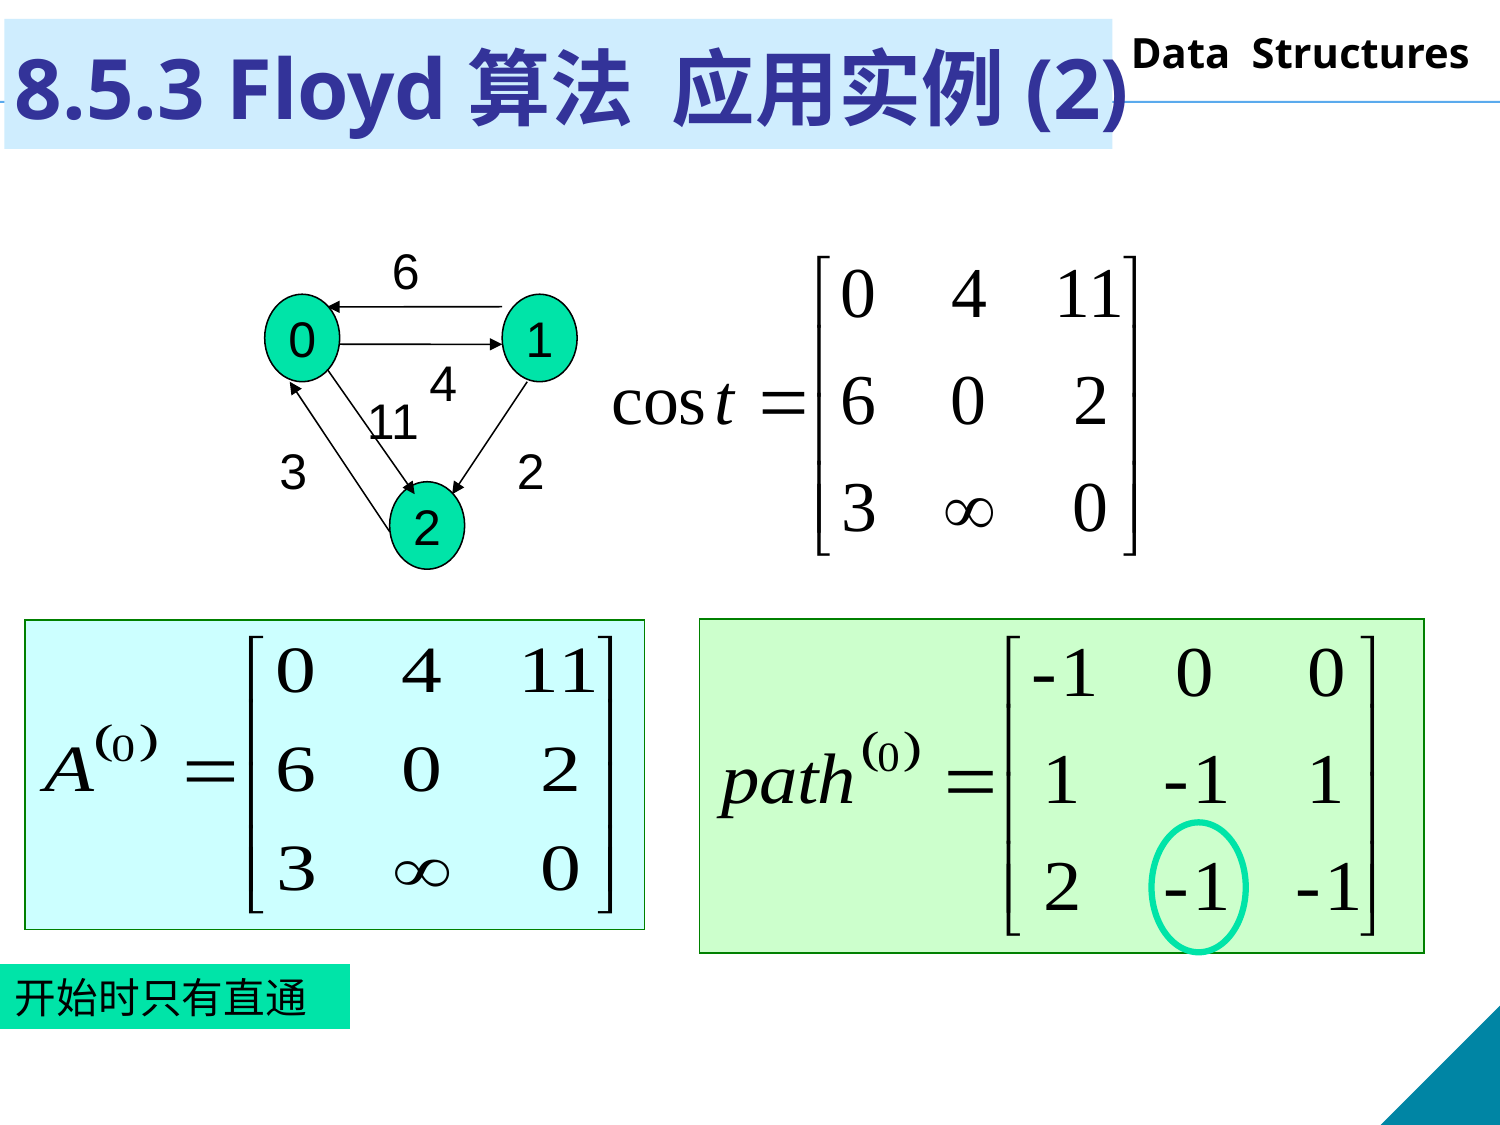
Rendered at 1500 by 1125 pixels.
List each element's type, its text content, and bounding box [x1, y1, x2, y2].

text_box 4 [414, 344, 503, 419]
text_box 2 [502, 431, 590, 507]
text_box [602, 239, 1164, 574]
text_box 2 [389, 481, 465, 570]
text_box 3 [264, 431, 353, 507]
text_box [452, 381, 528, 495]
text_box 11 [352, 381, 440, 457]
text_box 开始时只有直通 [0, 964, 350, 1029]
text_box 6 [377, 231, 465, 307]
text_box [327, 300, 377, 313]
text_box 1 [502, 294, 578, 382]
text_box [700, 619, 1424, 953]
text_box [489, 338, 502, 344]
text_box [25, 620, 644, 929]
text_box 0 [264, 294, 340, 382]
text_box [289, 381, 323, 431]
text_box 8.5.3 Floyd算法 应用实例(2) [0, 6, 1252, 144]
text_box [388, 457, 415, 495]
